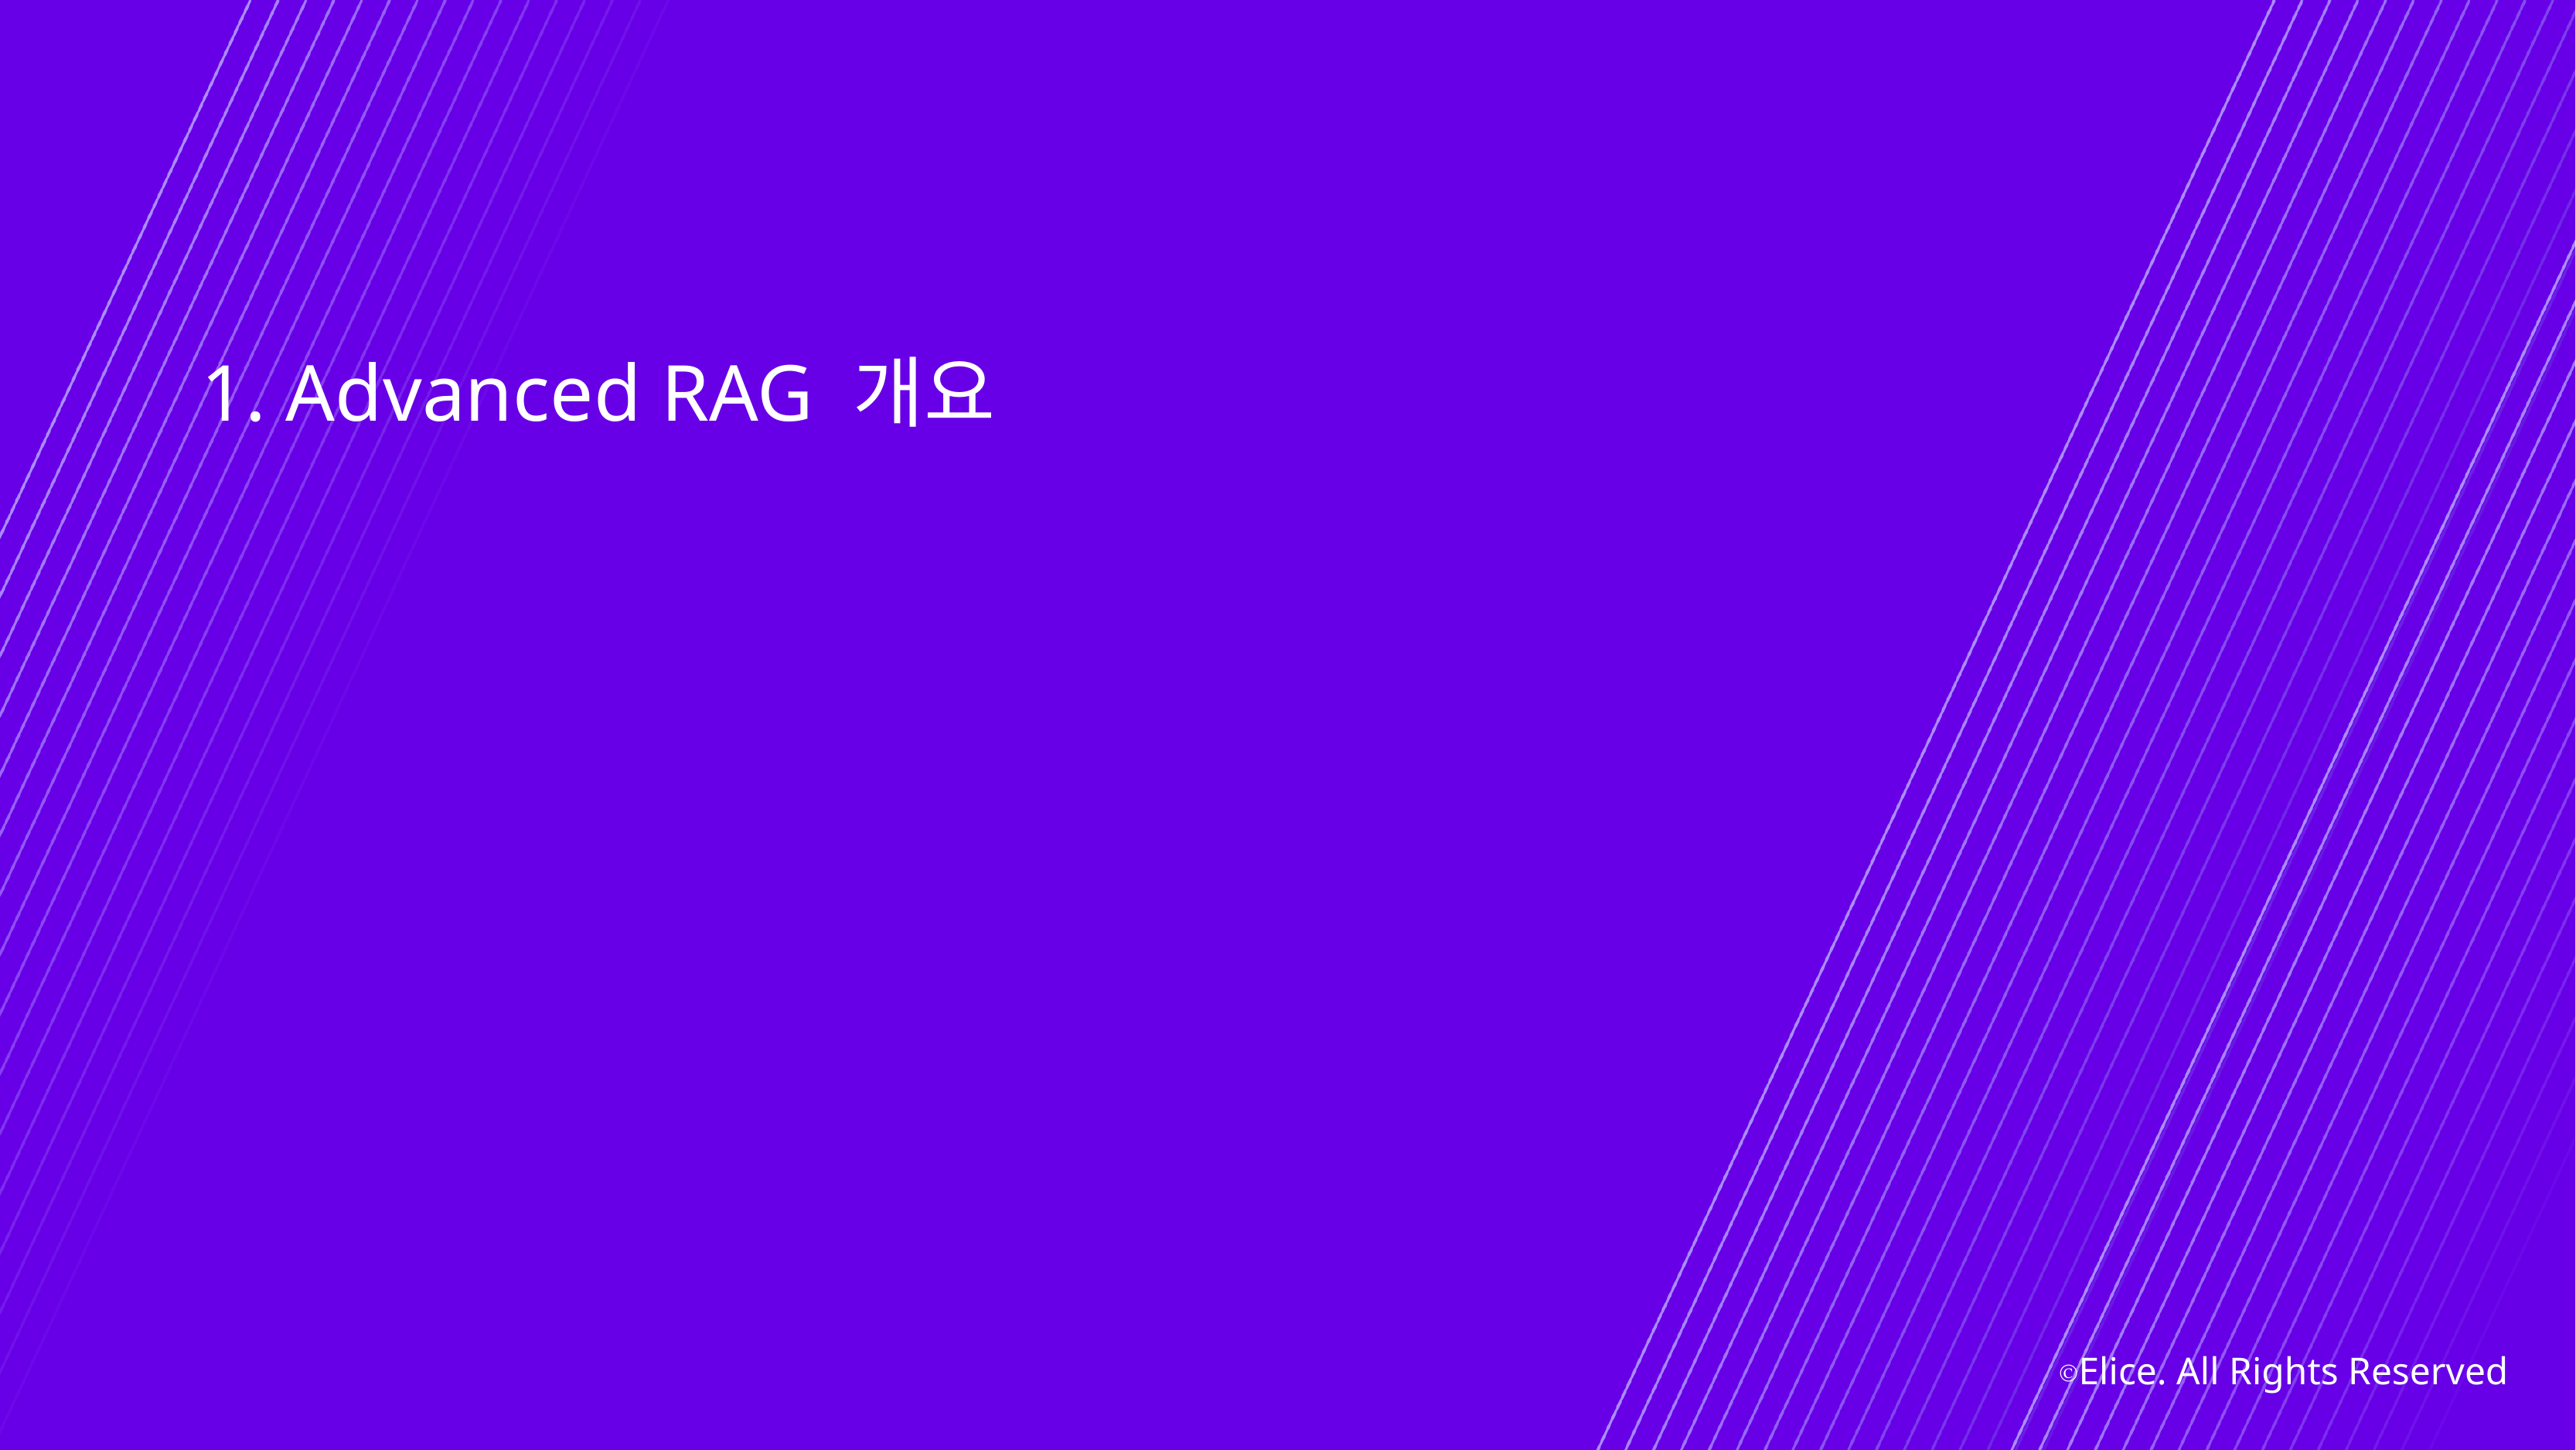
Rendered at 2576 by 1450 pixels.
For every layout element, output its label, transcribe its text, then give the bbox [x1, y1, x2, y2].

list 1. Advanced RAG 개요 [189, 319, 2385, 422]
picture [0, 0, 2576, 1450]
